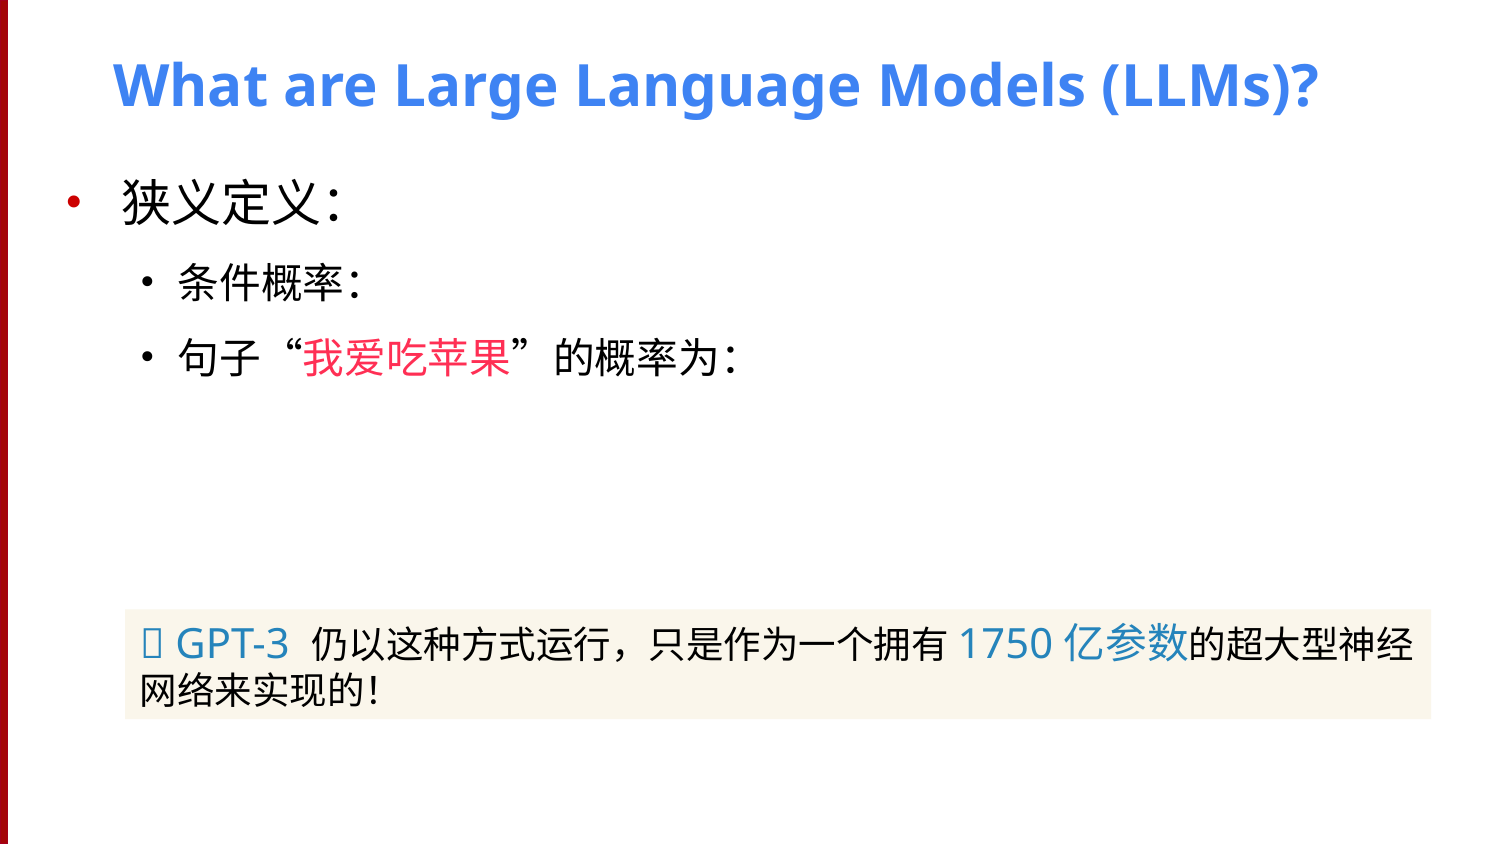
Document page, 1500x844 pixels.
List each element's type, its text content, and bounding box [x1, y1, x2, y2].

title What are Large Language Models (LLMs)? [98, 21, 1350, 144]
text_box 💡 GPT-3 仍以这种方式运行，只是作为一个拥有1750亿参数的超大型神经网络来实现的！ [125, 609, 1432, 720]
